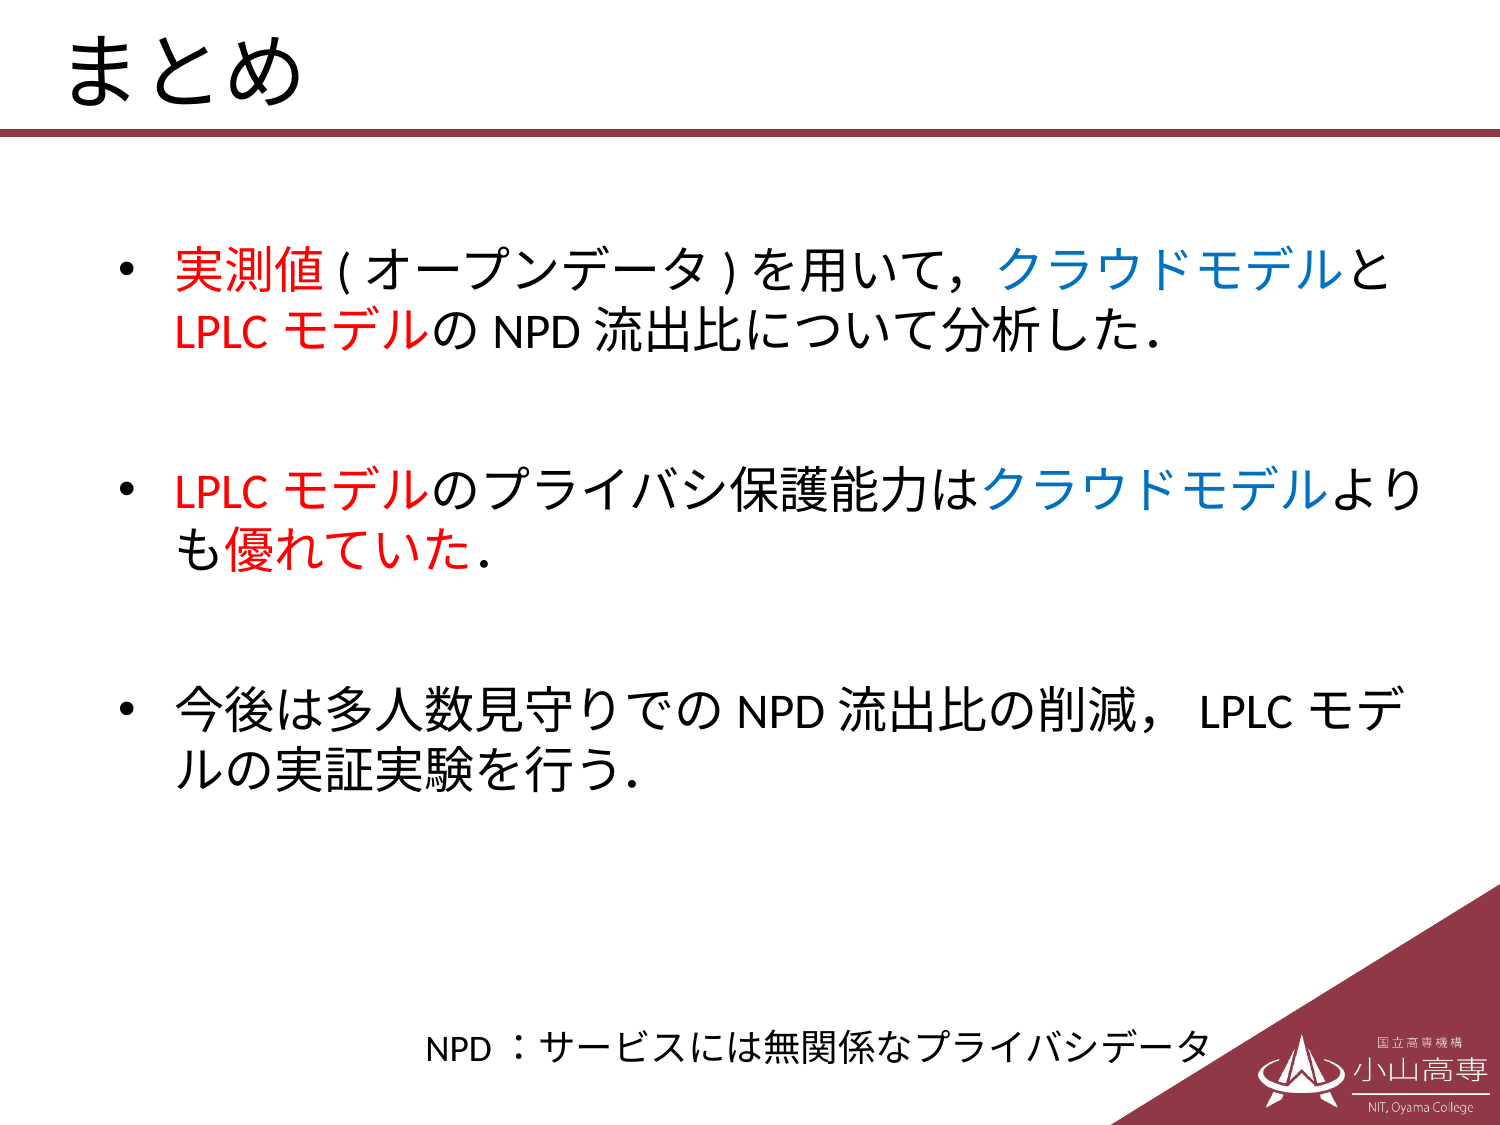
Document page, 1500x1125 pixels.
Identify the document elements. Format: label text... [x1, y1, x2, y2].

picture [1112, 885, 1500, 1125]
text_box NPD：サービスには無関係なプライバシデータ [410, 1016, 1337, 1077]
text_box 実測値(オープンデータ)を用いて，クラウドモデルとLPLCモデルのNPD流出比について分析した． [103, 230, 1443, 366]
picture [0, 129, 1500, 137]
title まとめ [42, 20, 1294, 130]
text_box 今後は多人数見守りでのNPD流出比の削減，LPLCモデルの実証実験を行う． [103, 670, 1453, 806]
text_box LPLCモデルのプライバシ保護能力はクラウドモデルよりも優れていた． [103, 450, 1453, 586]
